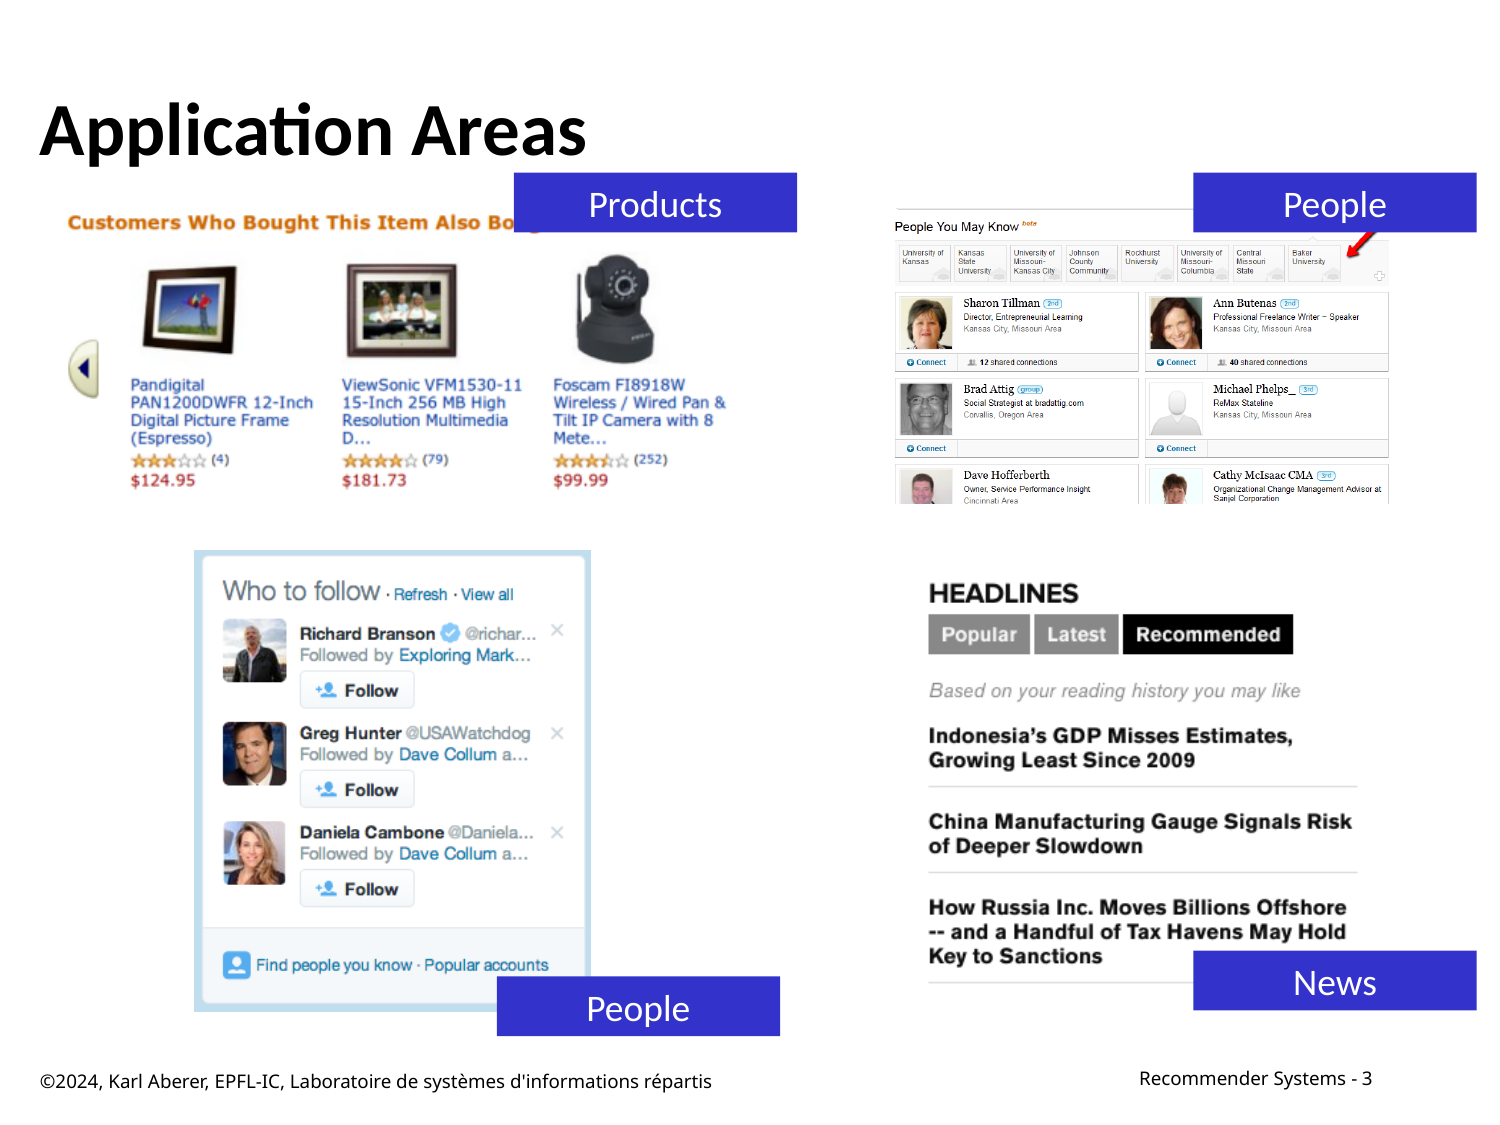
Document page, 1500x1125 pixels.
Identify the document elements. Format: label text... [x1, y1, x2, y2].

text_box News [1193, 950, 1477, 1011]
picture [891, 207, 1394, 504]
picture [903, 550, 1382, 995]
title Application Areas [24, 49, 1388, 201]
picture [194, 550, 591, 1012]
text_box Products [513, 172, 798, 233]
footer ©2024, Karl Aberer, EPFL-IC, Laboratoire de systèmes d'informations répartis [24, 1062, 988, 1101]
text_box People [496, 976, 781, 1037]
picture [64, 207, 753, 496]
text_box People [1193, 172, 1477, 233]
